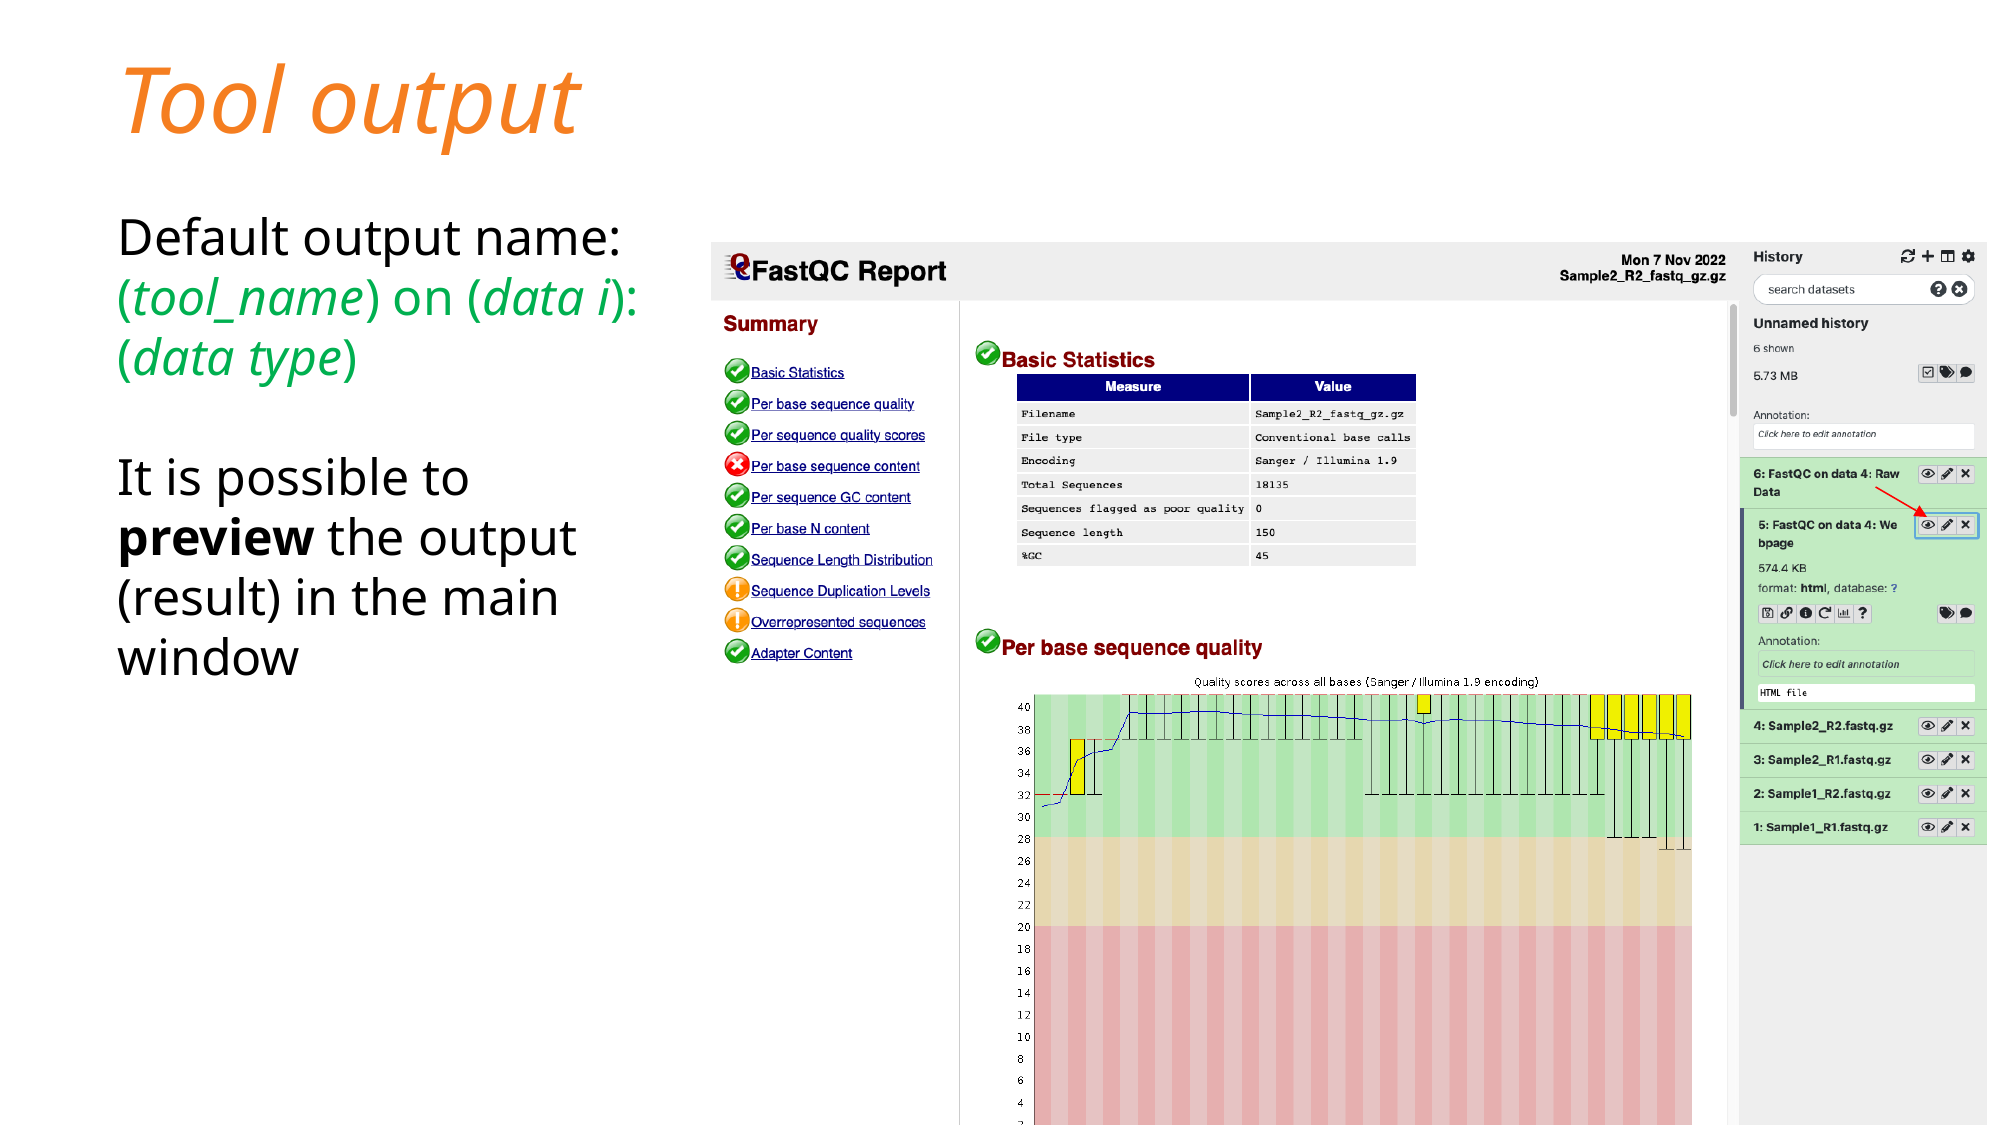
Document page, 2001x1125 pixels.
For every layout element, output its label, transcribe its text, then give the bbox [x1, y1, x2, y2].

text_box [1875, 486, 1928, 518]
picture [711, 241, 1987, 1125]
title Tool output [117, 54, 1902, 161]
text_box Default output name: (tool_name) on (data i): (data type) It is possible to preview the output (result) in the main window [117, 205, 651, 1071]
